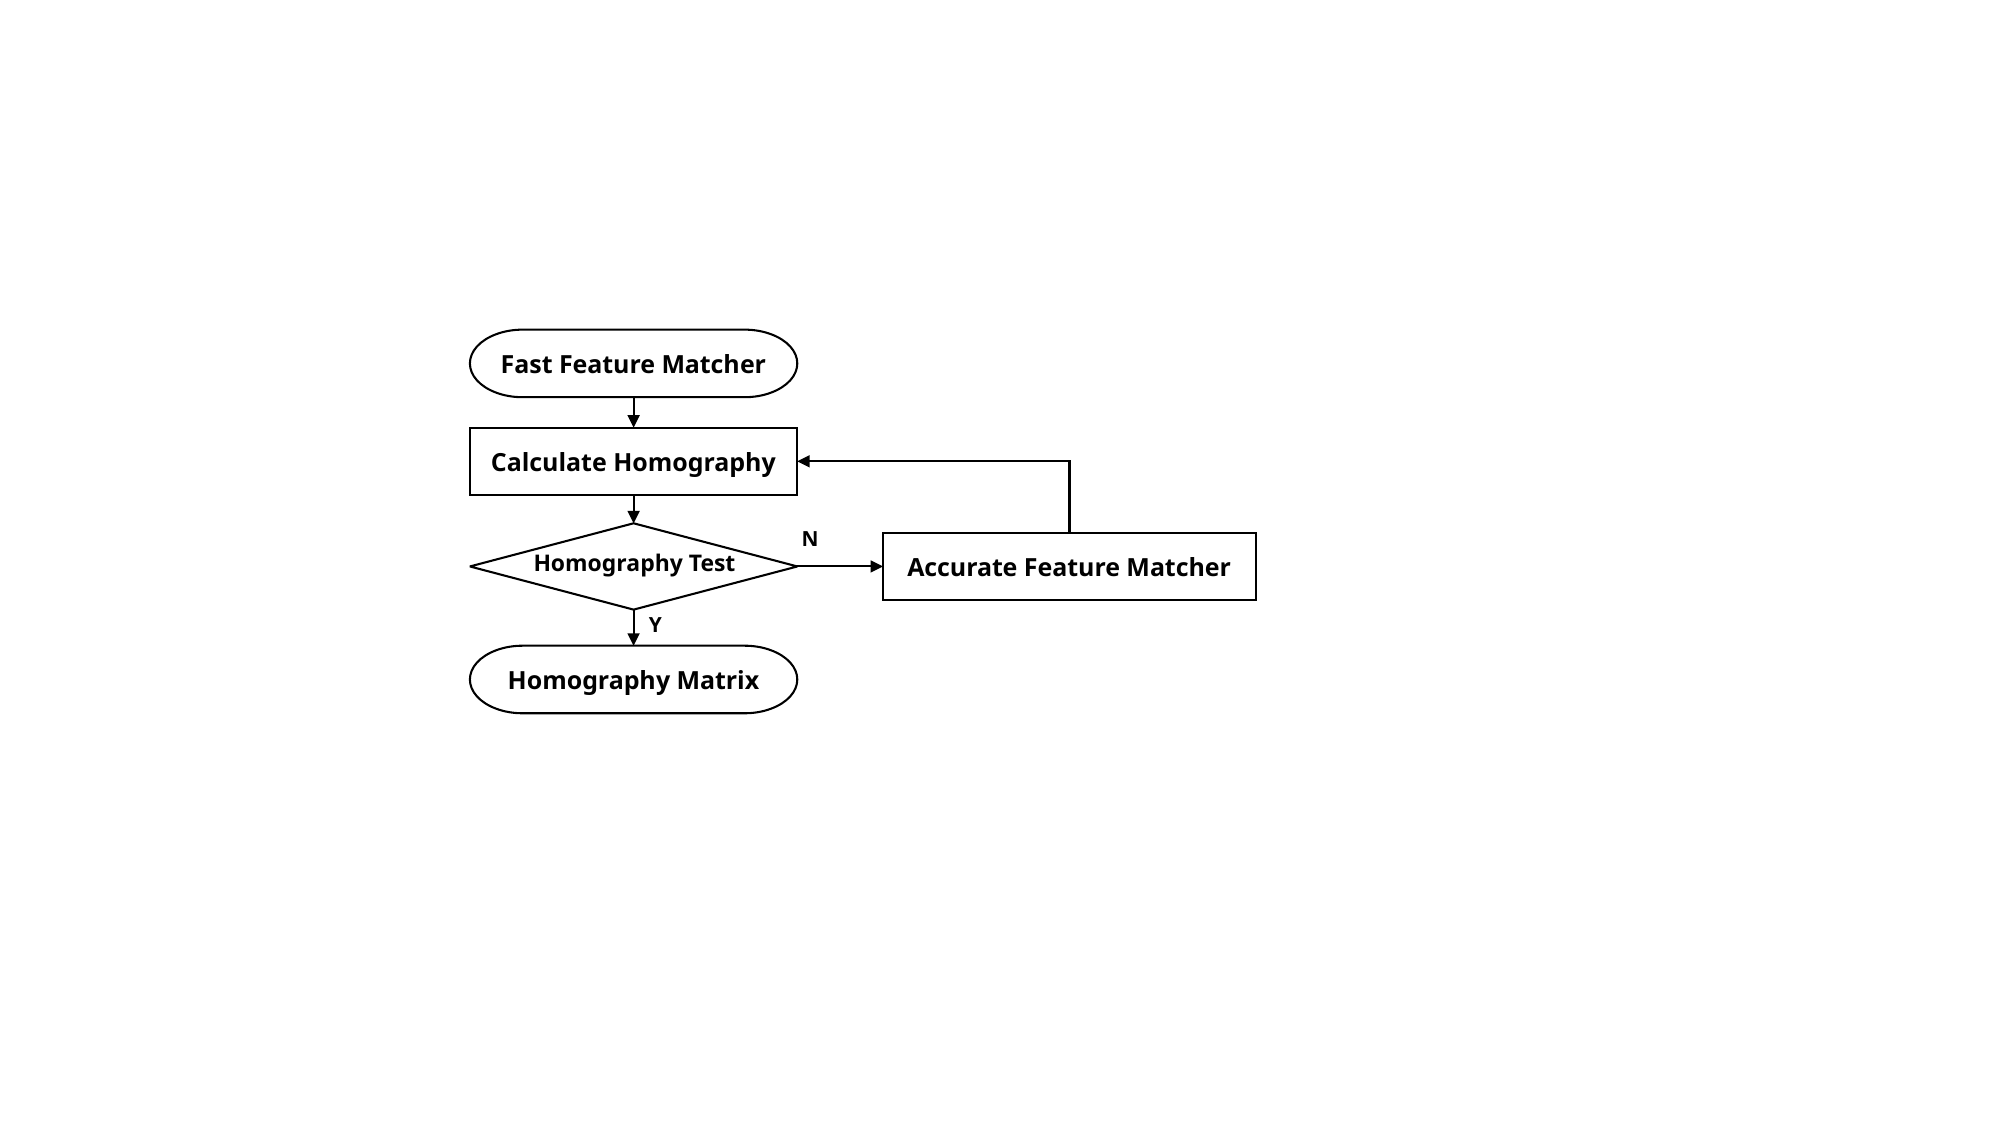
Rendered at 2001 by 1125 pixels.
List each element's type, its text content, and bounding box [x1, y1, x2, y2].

text_box Fast Feature Matcher [468, 328, 799, 399]
text_box Calculate Homography [469, 427, 798, 496]
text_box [897, 360, 970, 634]
text_box Homography Matrix [468, 660, 799, 715]
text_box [469, 503, 844, 660]
text_box Accurate Feature Matcher [882, 532, 897, 601]
text_box Accurate Feature Matcher [970, 532, 1257, 601]
